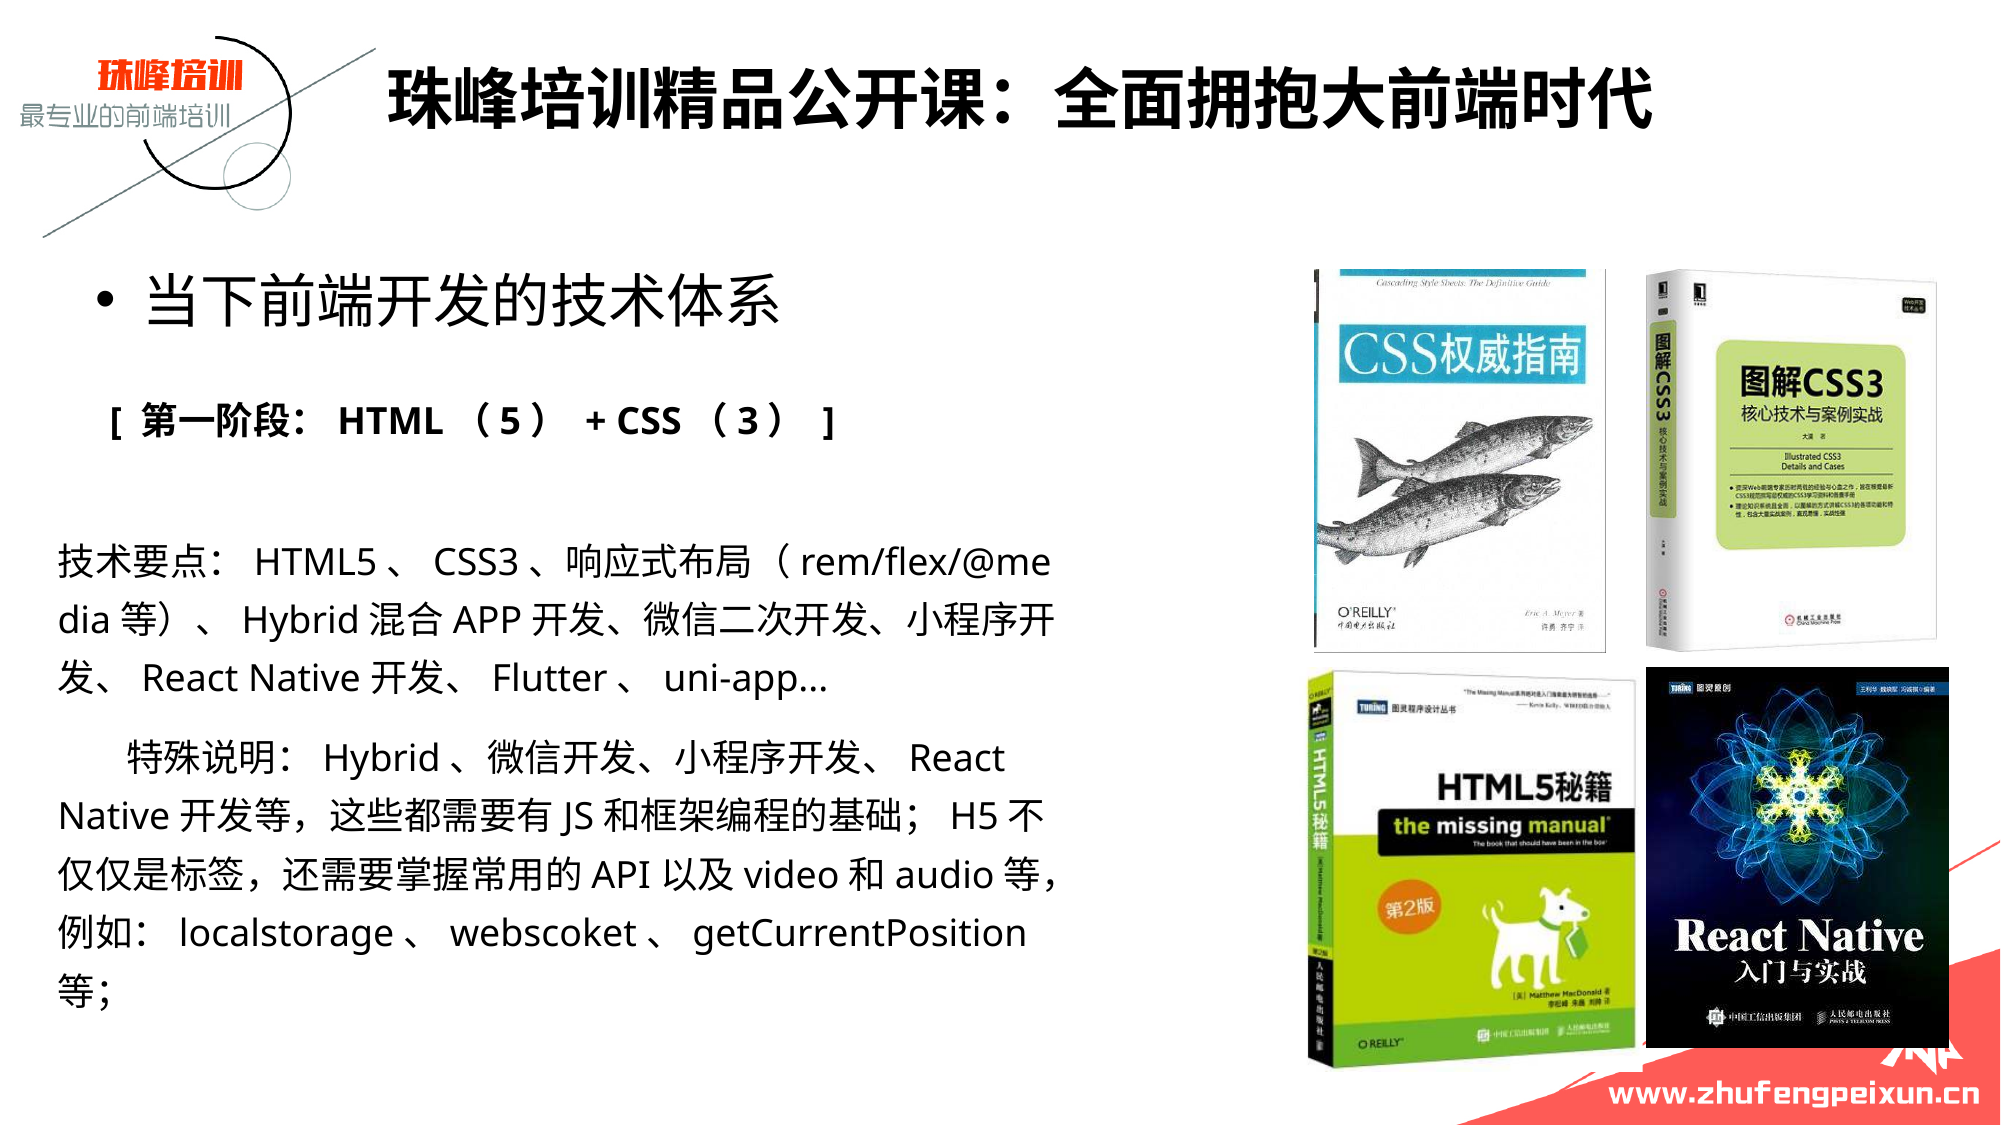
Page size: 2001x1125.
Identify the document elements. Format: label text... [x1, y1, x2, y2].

picture [1314, 269, 1606, 654]
list 当下前端开发的技术体系 [ 第一阶段：HTML（5） + CSS（3） ] 技术要点：HTML5、CSS3、响应式布局（rem/flex/@media等）、Hybrid混合APP开发、微信二次开发、小程序开发、React Native开发、Flutter、uni-app... 特殊说明：Hybrid、微信开发、小程序开发、React Native开发等，这些都需要有JS和框架编程的基础；H5不仅仅是标签，还需要掌握常用的API以及video和audio等，例如：localstorage、webscoket、getCurrentPosition等； [42, 221, 1087, 1108]
picture [1299, 667, 2001, 1125]
picture [1646, 269, 1937, 652]
text_box 珠峰培训精品公开课：全面拥抱大前端时代 [371, 9, 1713, 144]
picture [18, 36, 376, 238]
